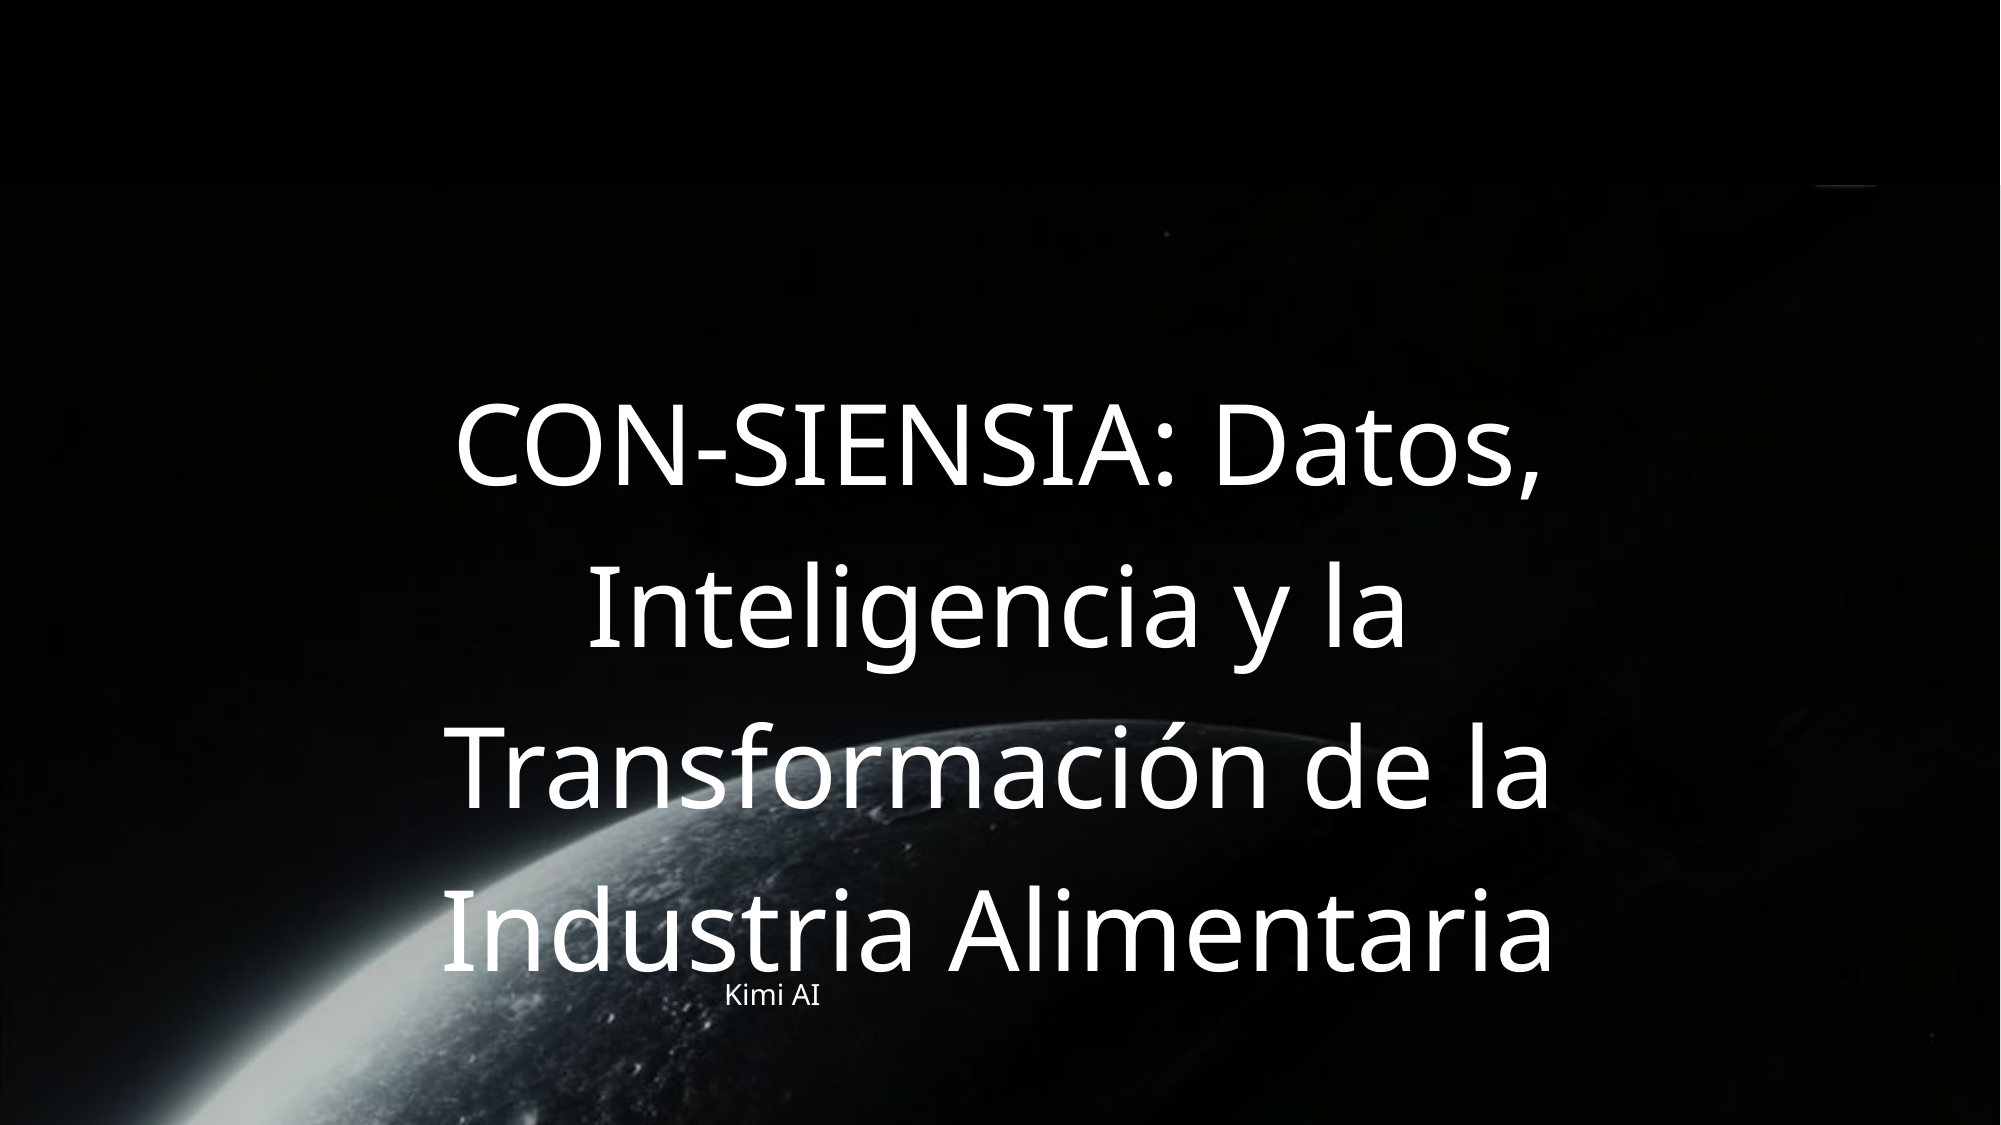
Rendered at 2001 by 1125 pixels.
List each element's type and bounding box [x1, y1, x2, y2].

picture [0, 185, 2001, 1125]
